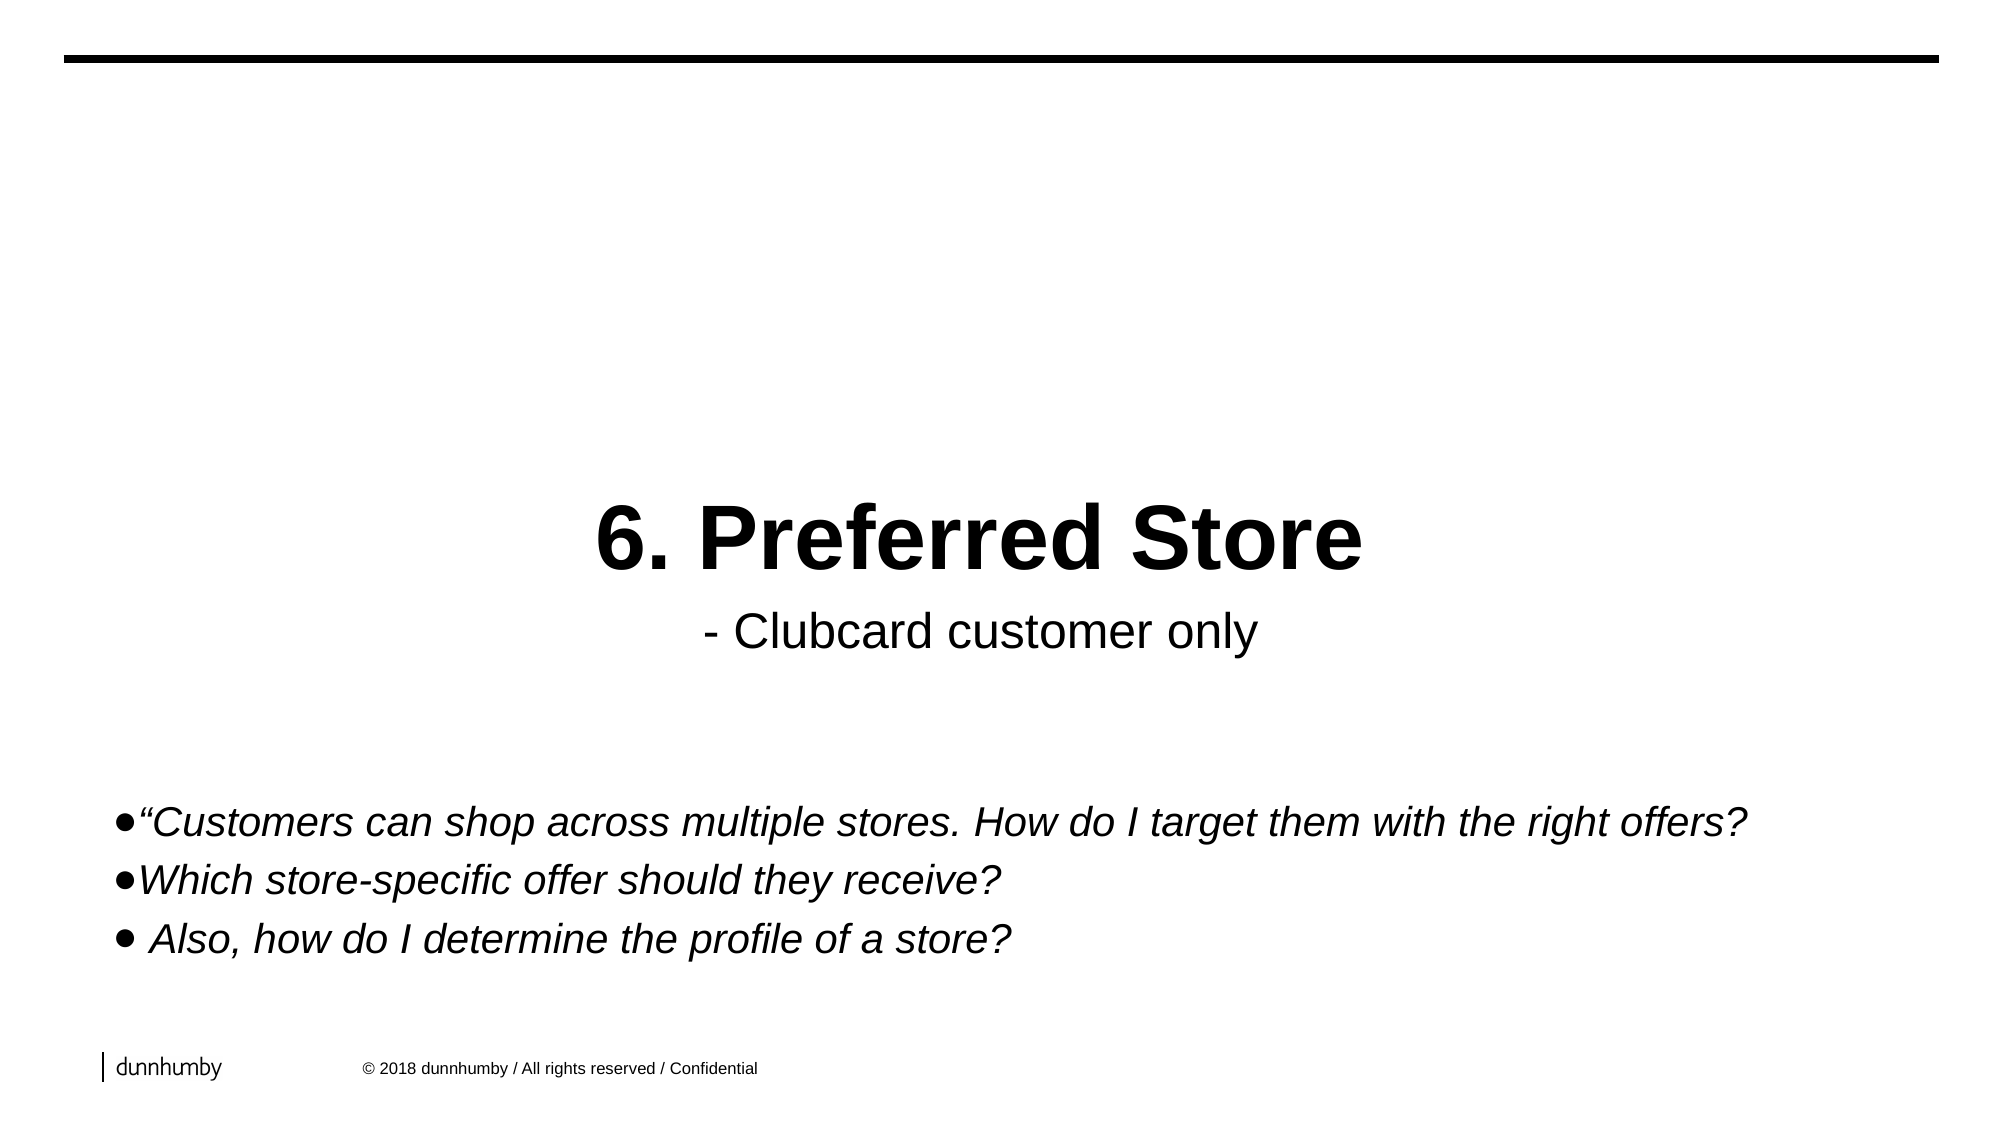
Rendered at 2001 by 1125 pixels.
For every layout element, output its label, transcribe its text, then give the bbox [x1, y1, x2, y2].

picture [116, 1056, 223, 1081]
text_box 6. Preferred Store - Clubcard customer only “Customers can shop across multiple stores. How do I target them with the right offers? Which store-specific offer should they receive? Also, how do I determine the profile of a store? [98, 470, 1864, 858]
